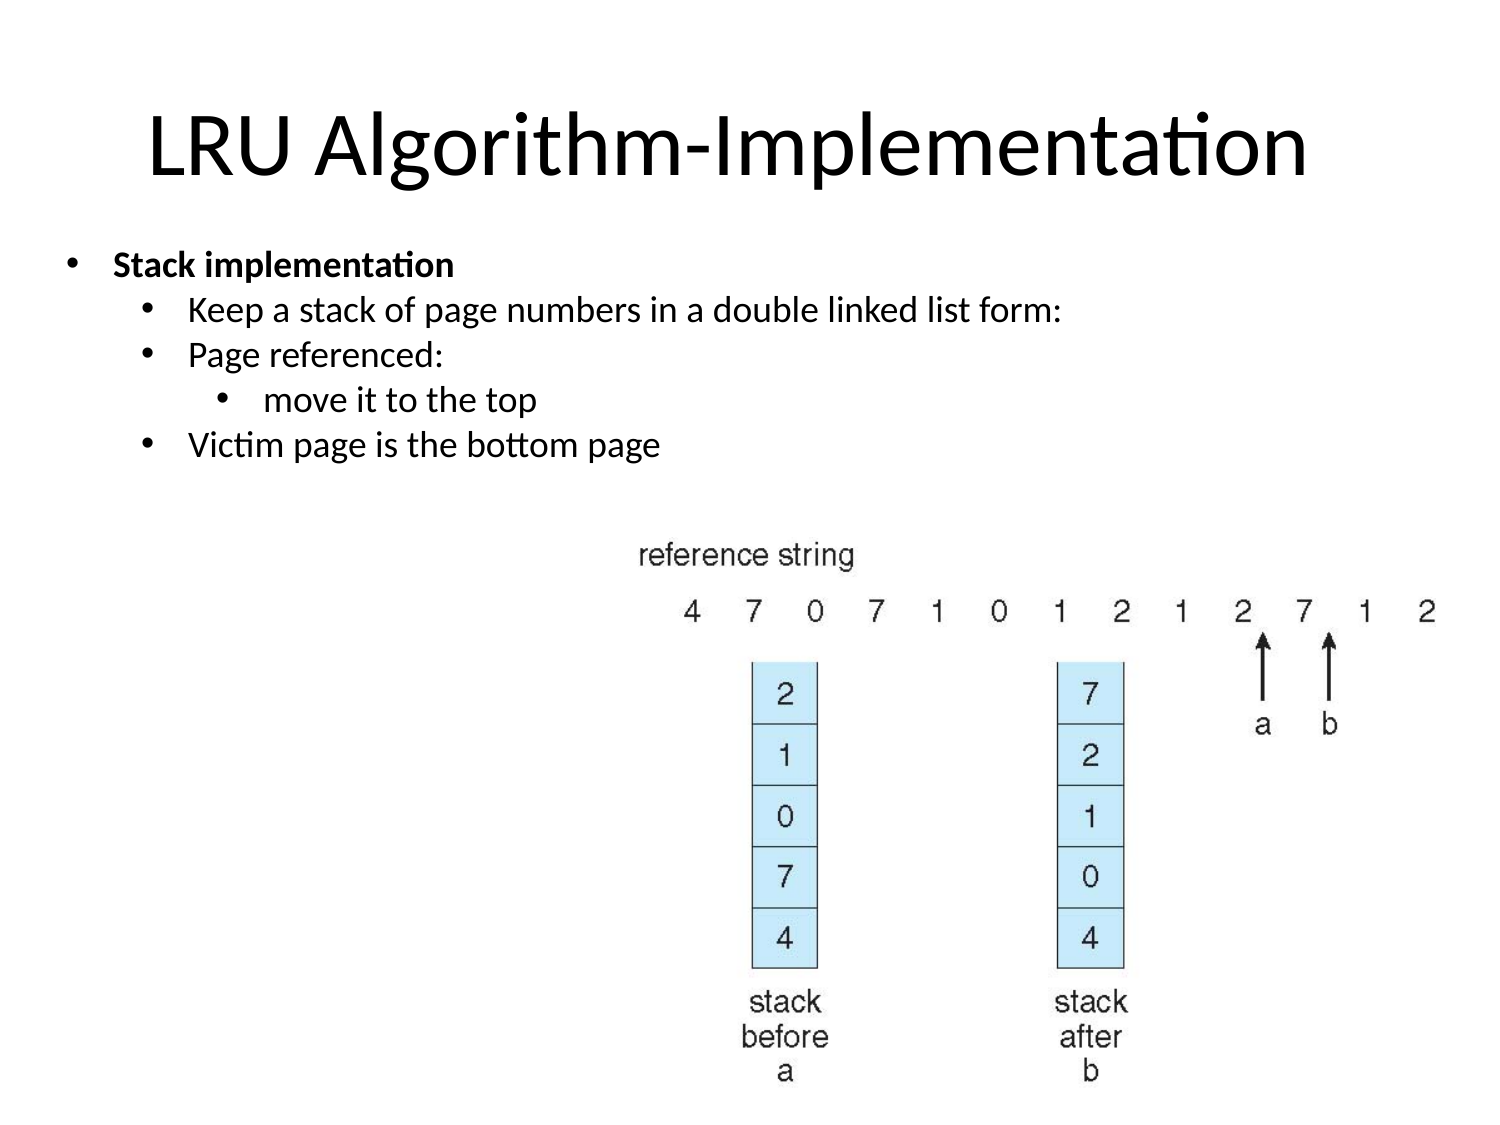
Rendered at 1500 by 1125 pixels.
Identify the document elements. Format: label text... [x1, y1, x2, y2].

picture [637, 537, 1436, 1090]
text_box Stack implementation Keep a stack of page numbers in a double linked list form: Page referenced: move it to the top Victim page is the bottom page [51, 232, 1250, 473]
title LRU Algorithm-Implementation [75, 45, 1425, 233]
